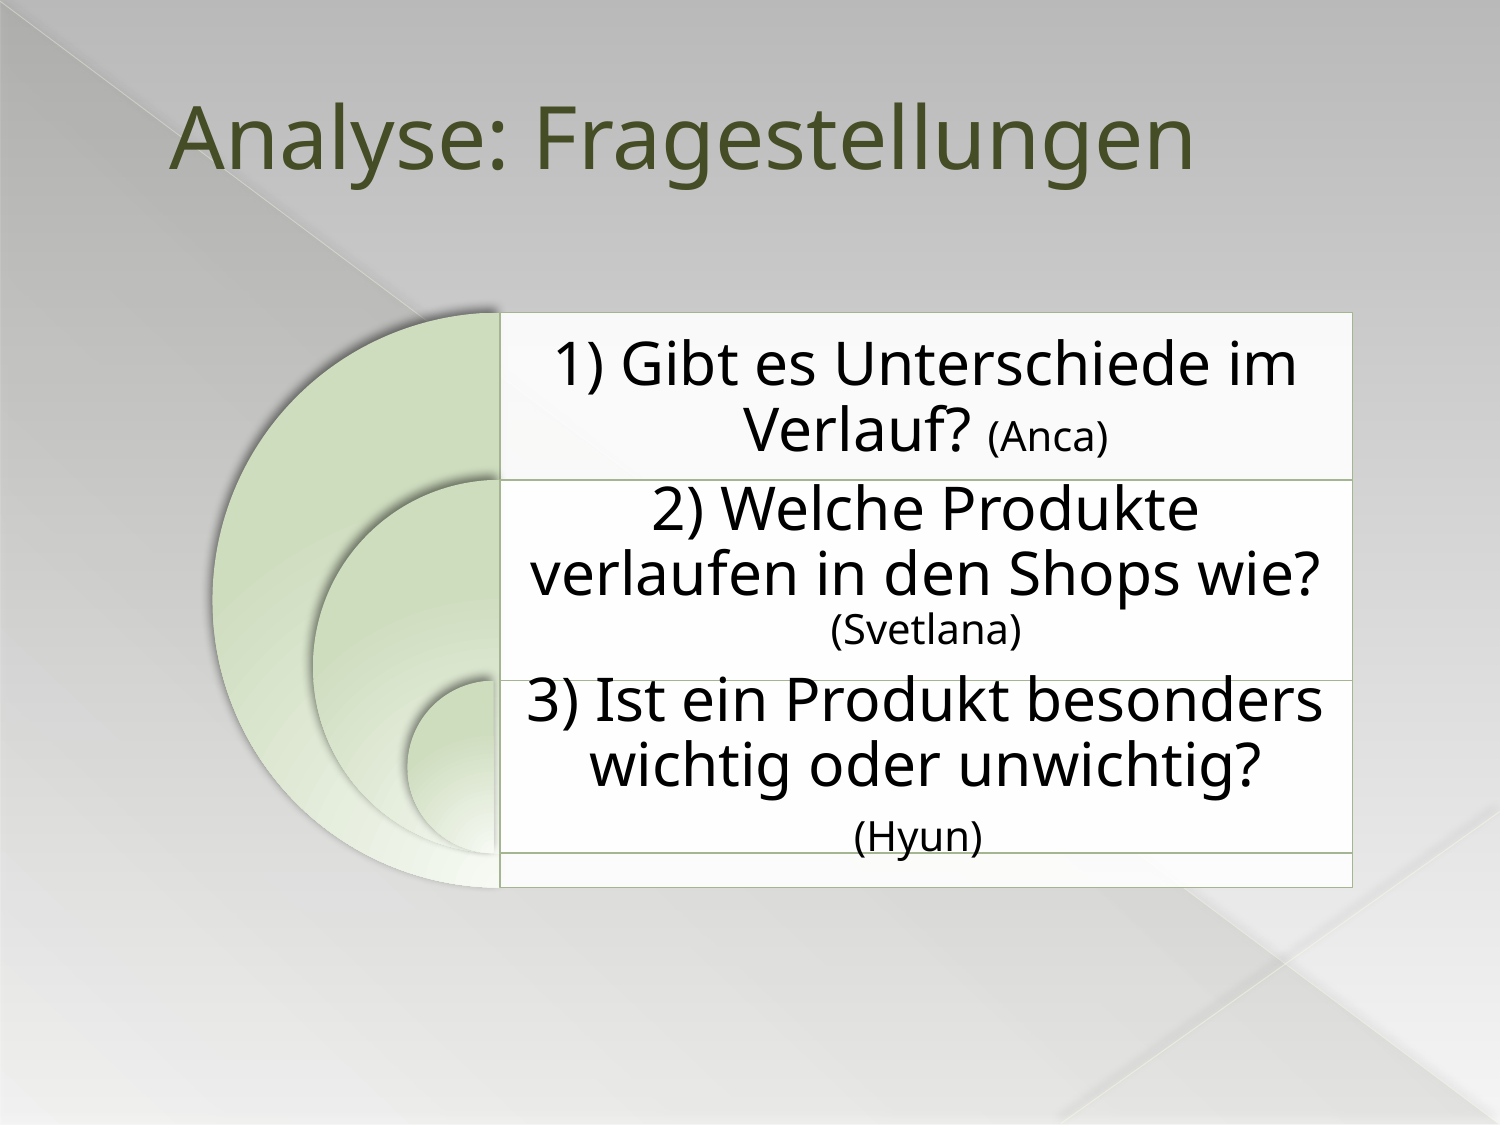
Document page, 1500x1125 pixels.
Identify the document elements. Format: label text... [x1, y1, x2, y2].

title Analyse: Fragestellungen [75, 43, 1425, 225]
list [212, 312, 1353, 888]
